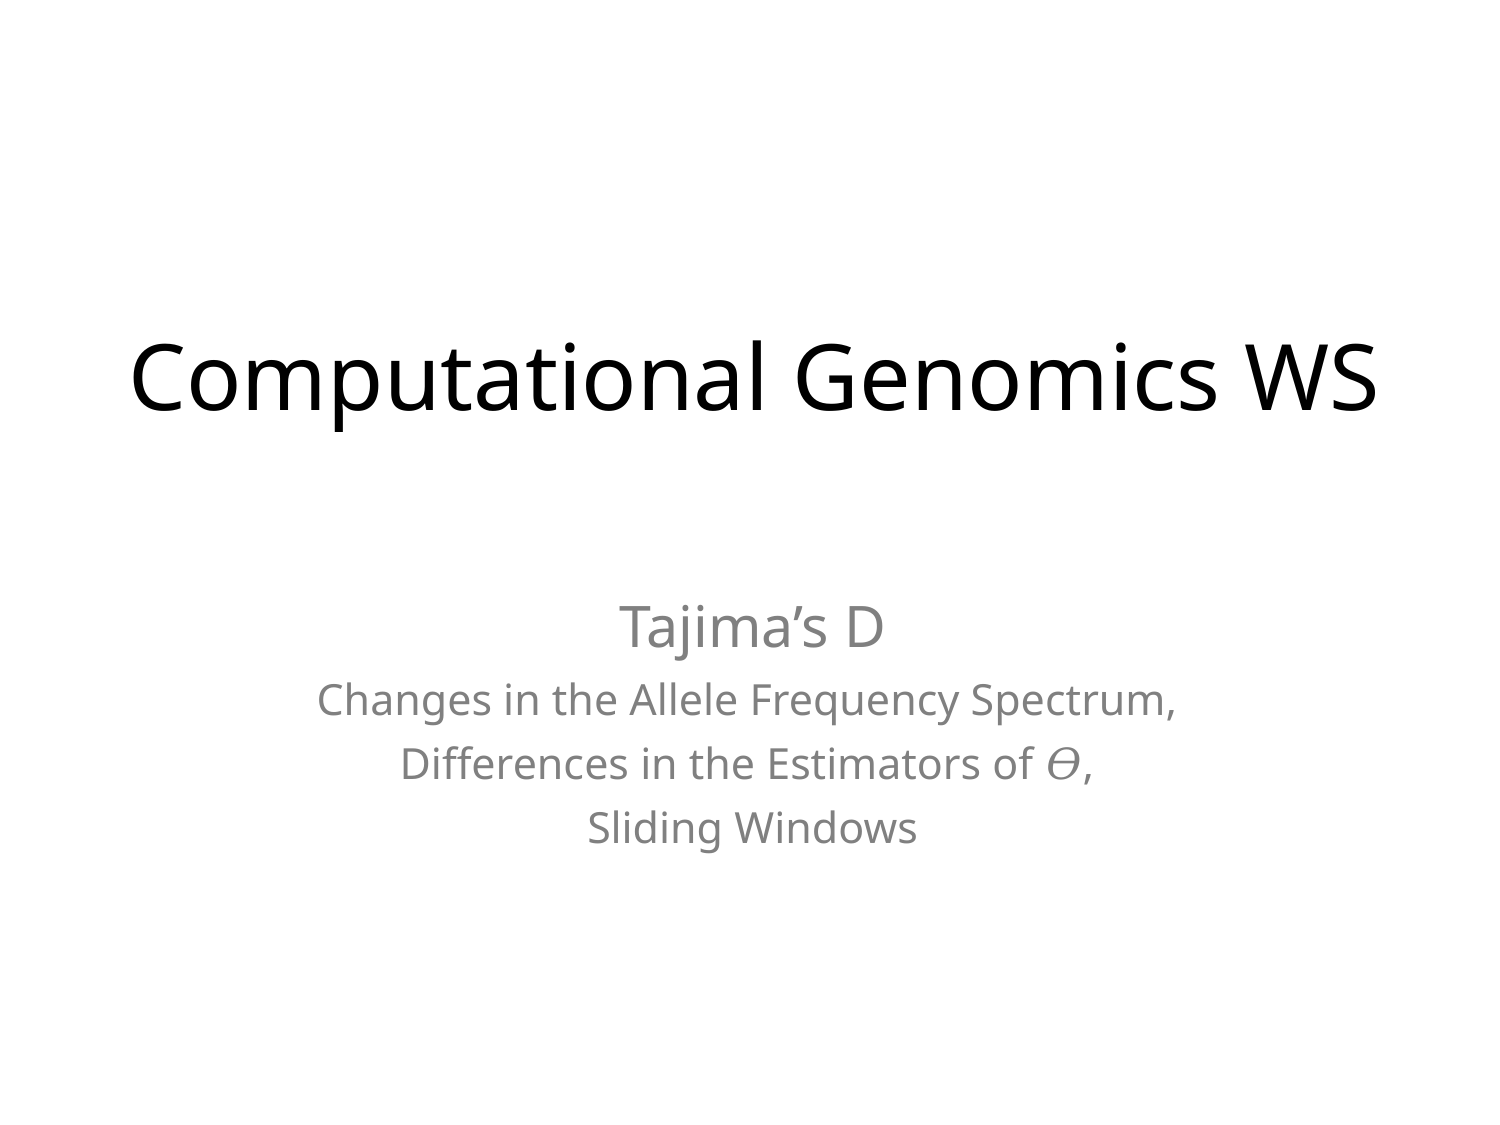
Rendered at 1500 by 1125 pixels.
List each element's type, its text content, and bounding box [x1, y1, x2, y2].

subtitle Tajima’s D Changes in the Allele Frequency Spectrum, Differences in the Estimators of 𝛳, Sliding Windows [141, 590, 1364, 863]
title Computational Genomics WS [39, 184, 1471, 439]
